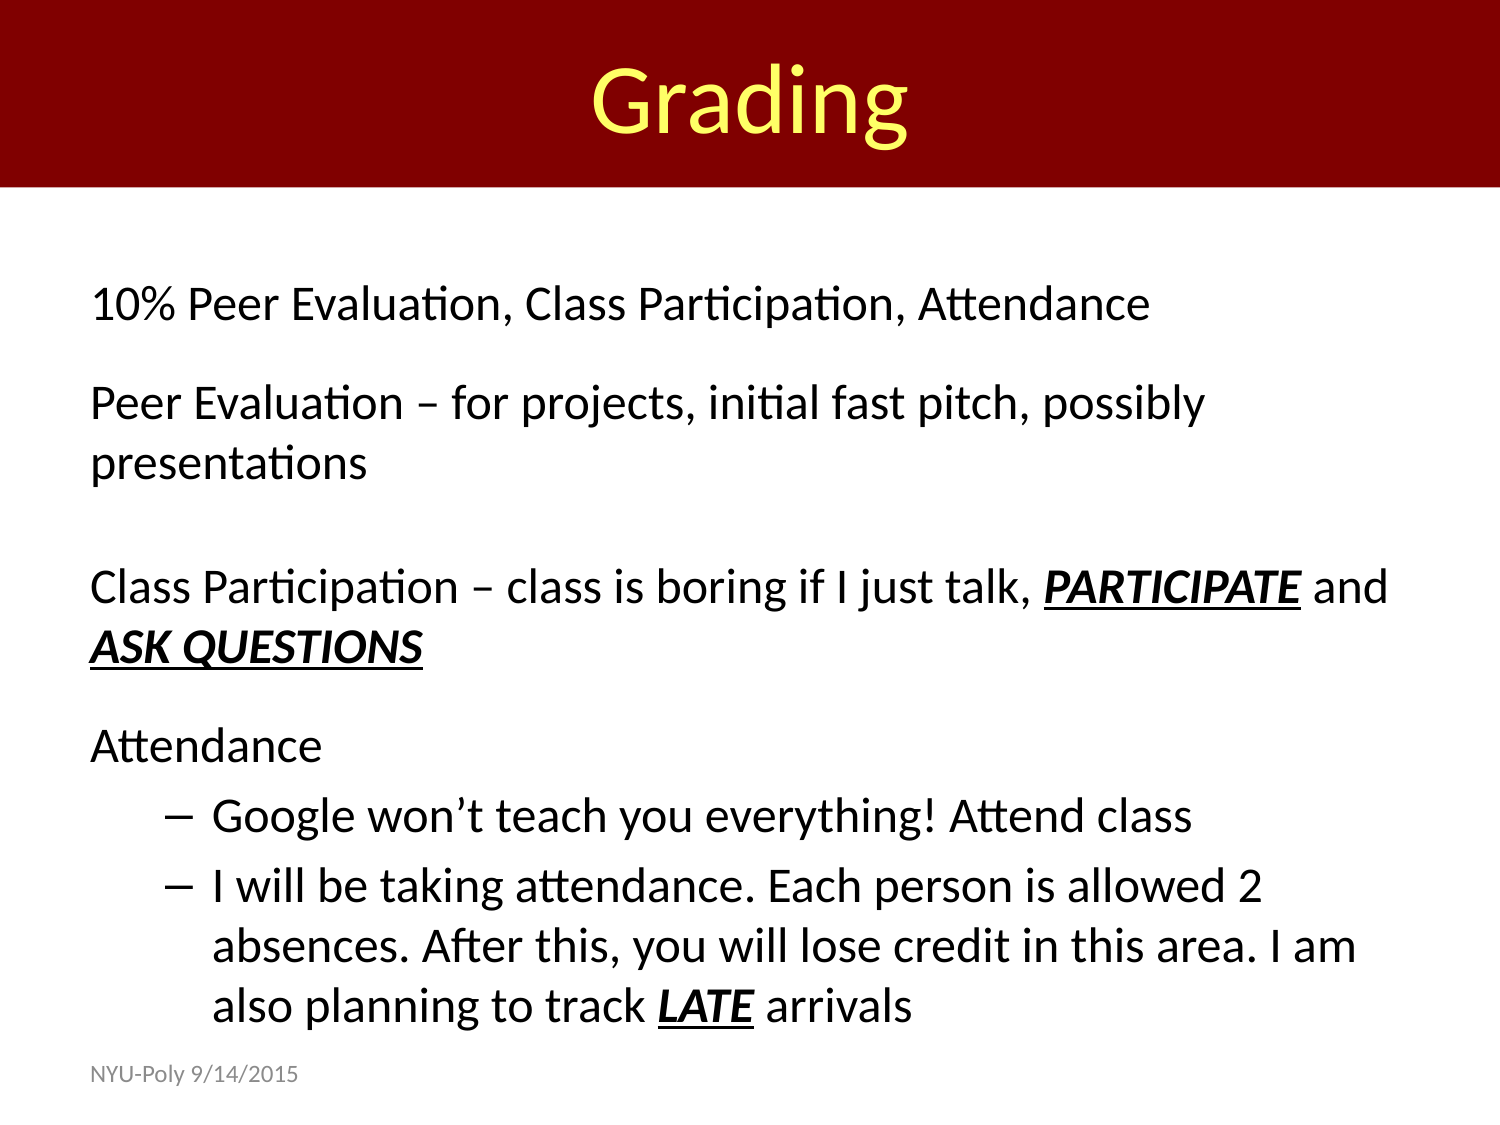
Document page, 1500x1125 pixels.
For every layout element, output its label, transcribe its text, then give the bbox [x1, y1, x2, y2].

text_box Grading [0, 0, 1500, 190]
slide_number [75, 1042, 425, 1103]
list 10% Peer Evaluation, Class Participation, Attendance Peer Evaluation – for projects, initial fast pitch, possibly presentations Class Participation – class is boring if I just talk, PARTICIPATE and ASK QUESTIONS Attendance Google won’t teach you everything! Attend class I will be taking attendance. Each person is allowed 2 absences. After this, you will lose credit in this area. I am also planning to track LATE arrivals [75, 262, 1425, 1005]
